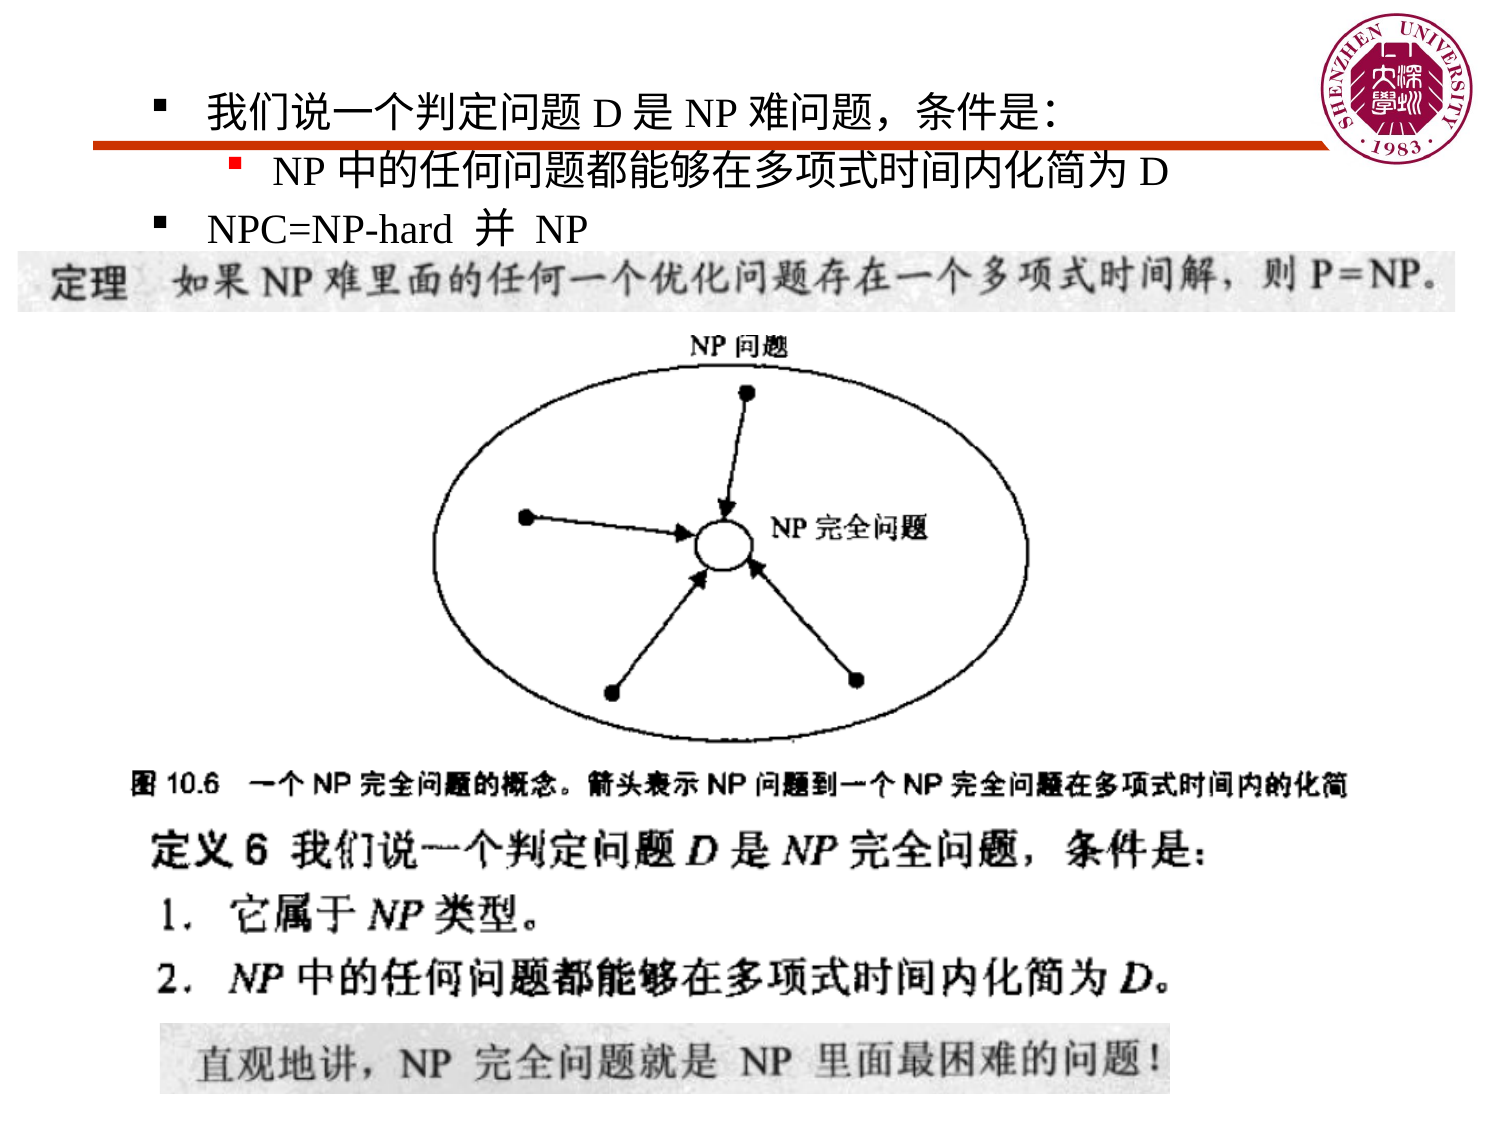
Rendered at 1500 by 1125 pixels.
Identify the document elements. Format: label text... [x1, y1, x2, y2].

picture [1306, 3, 1489, 110]
picture [40, 335, 1382, 1003]
list 我们说一个判定问题D是NP难问题，条件是： NP中的任何问题都能够在多项式时间内化简为D NPC=NP-hard 并 NP [135, 77, 1486, 266]
picture [159, 1022, 1171, 1095]
picture [17, 250, 1456, 312]
